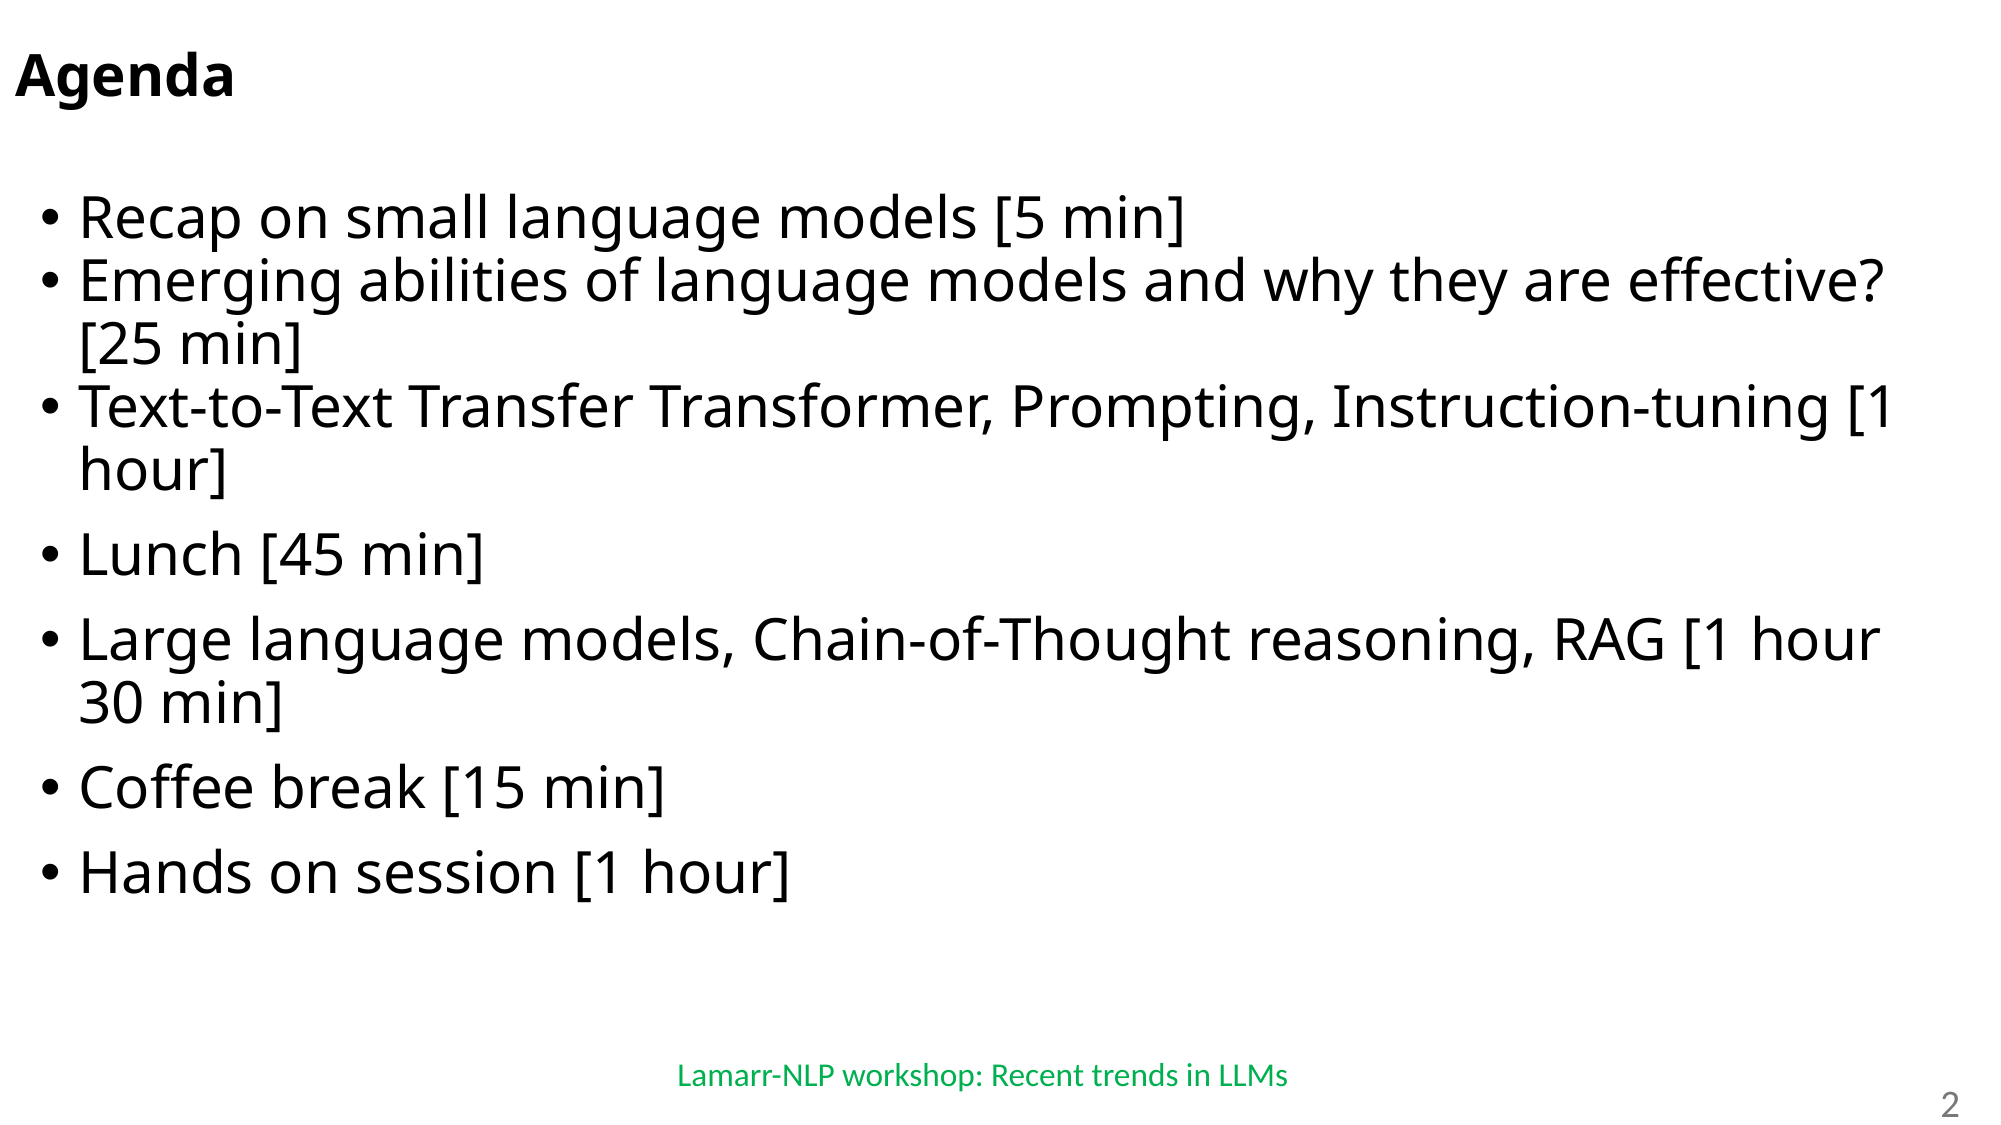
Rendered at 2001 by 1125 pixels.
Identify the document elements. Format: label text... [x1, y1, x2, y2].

footer Lamarr-NLP workshop: Recent trends in LLMs [662, 1042, 1396, 1103]
title Agenda [0, 0, 2000, 157]
slide_number 2 [1412, 1071, 1975, 1125]
list Recap on small language models [5 min] Emerging abilities of language models and why they are effective? [25 min] Text-to-Text Transfer Transformer, Prompting, Instruction-tuning [1 hour] Lunch [45 min] Large language models, Chain-of-Thought reasoning, RAG [1 hour 30 min] Coffee break [15 min] Hands on session [1 hour] [24, 181, 1975, 1033]
